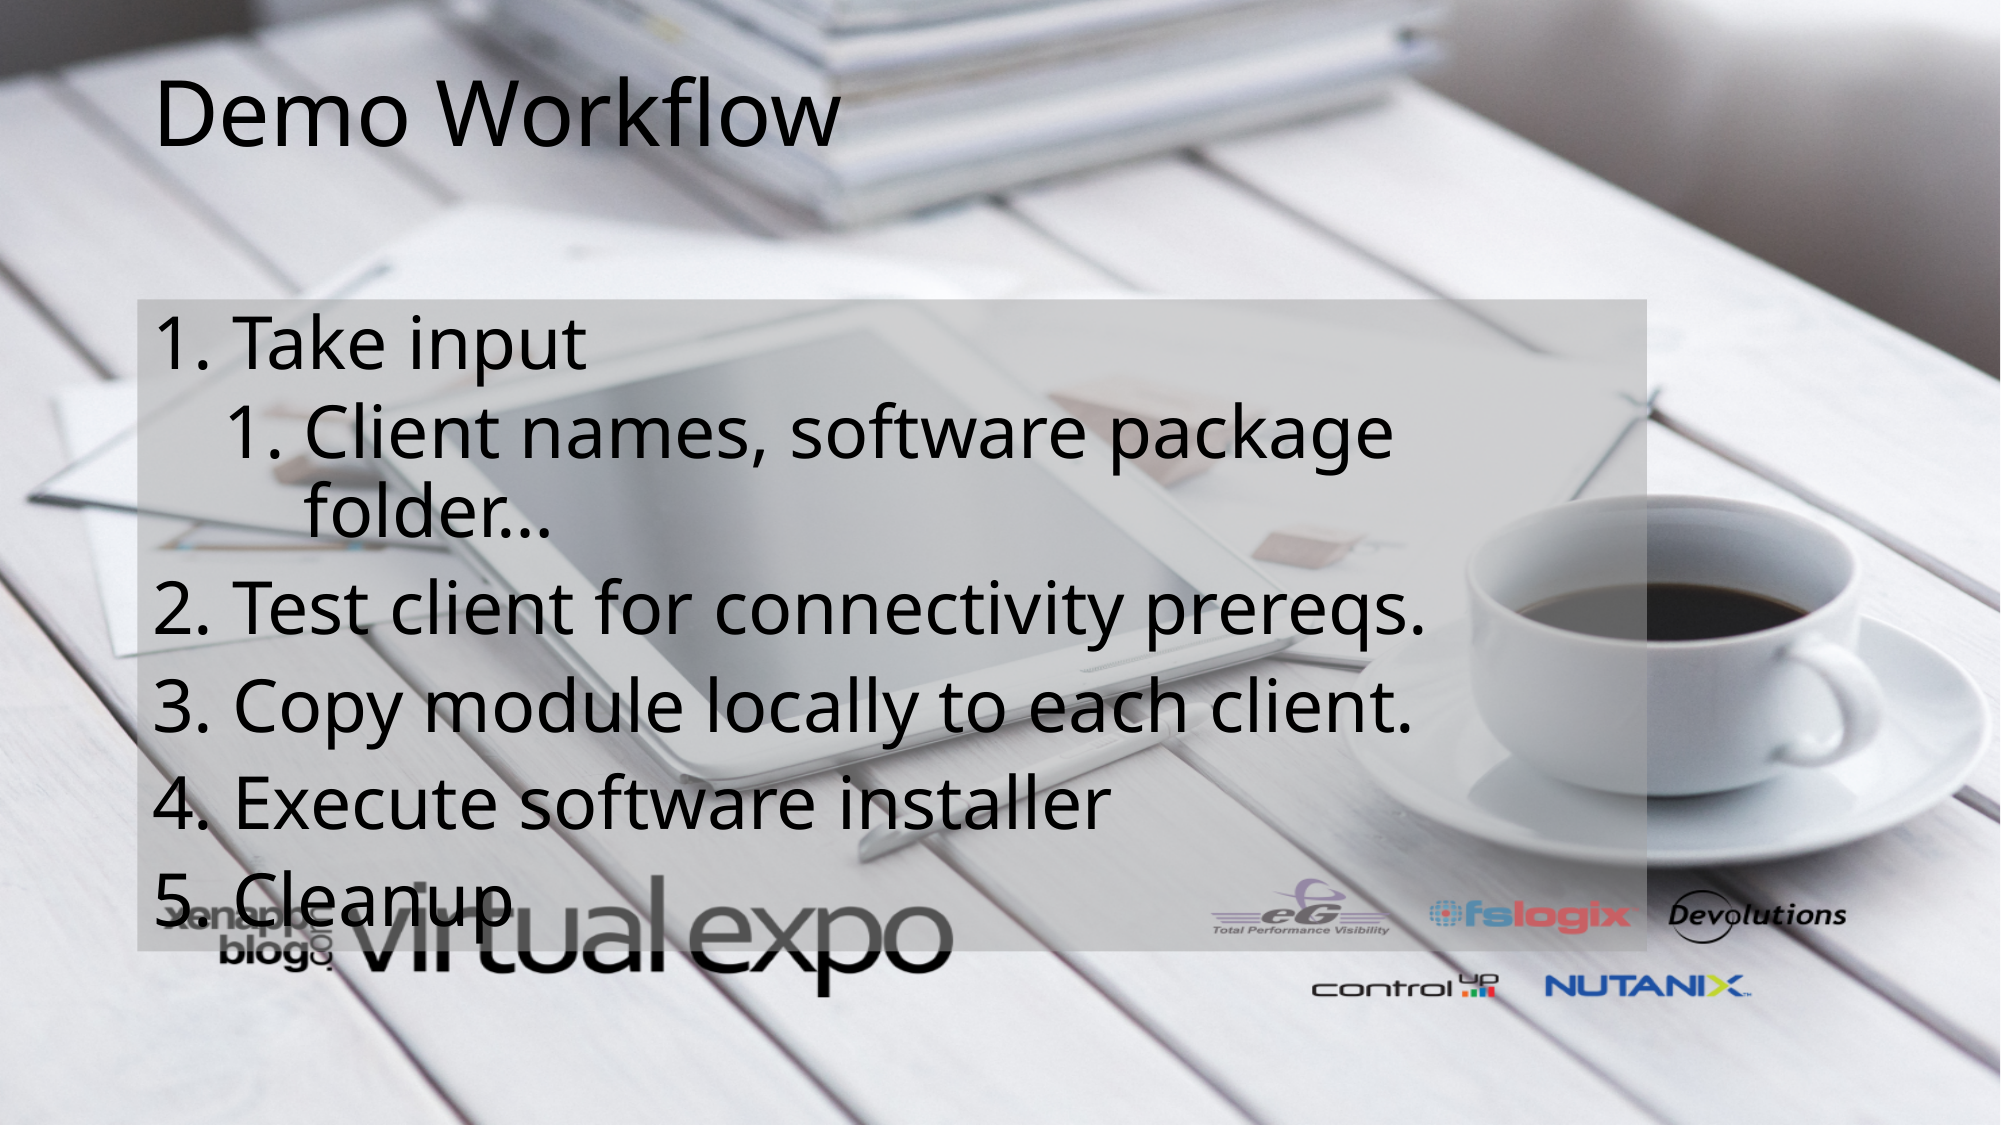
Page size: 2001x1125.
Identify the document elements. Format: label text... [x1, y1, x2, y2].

picture [0, 0, 2001, 1125]
text_box Demo Workflow [137, 59, 1863, 278]
text_box Take input Client names, software package folder… Test client for connectivity prereqs. Copy module locally to each client. Execute software installer Cleanup [137, 299, 1647, 952]
